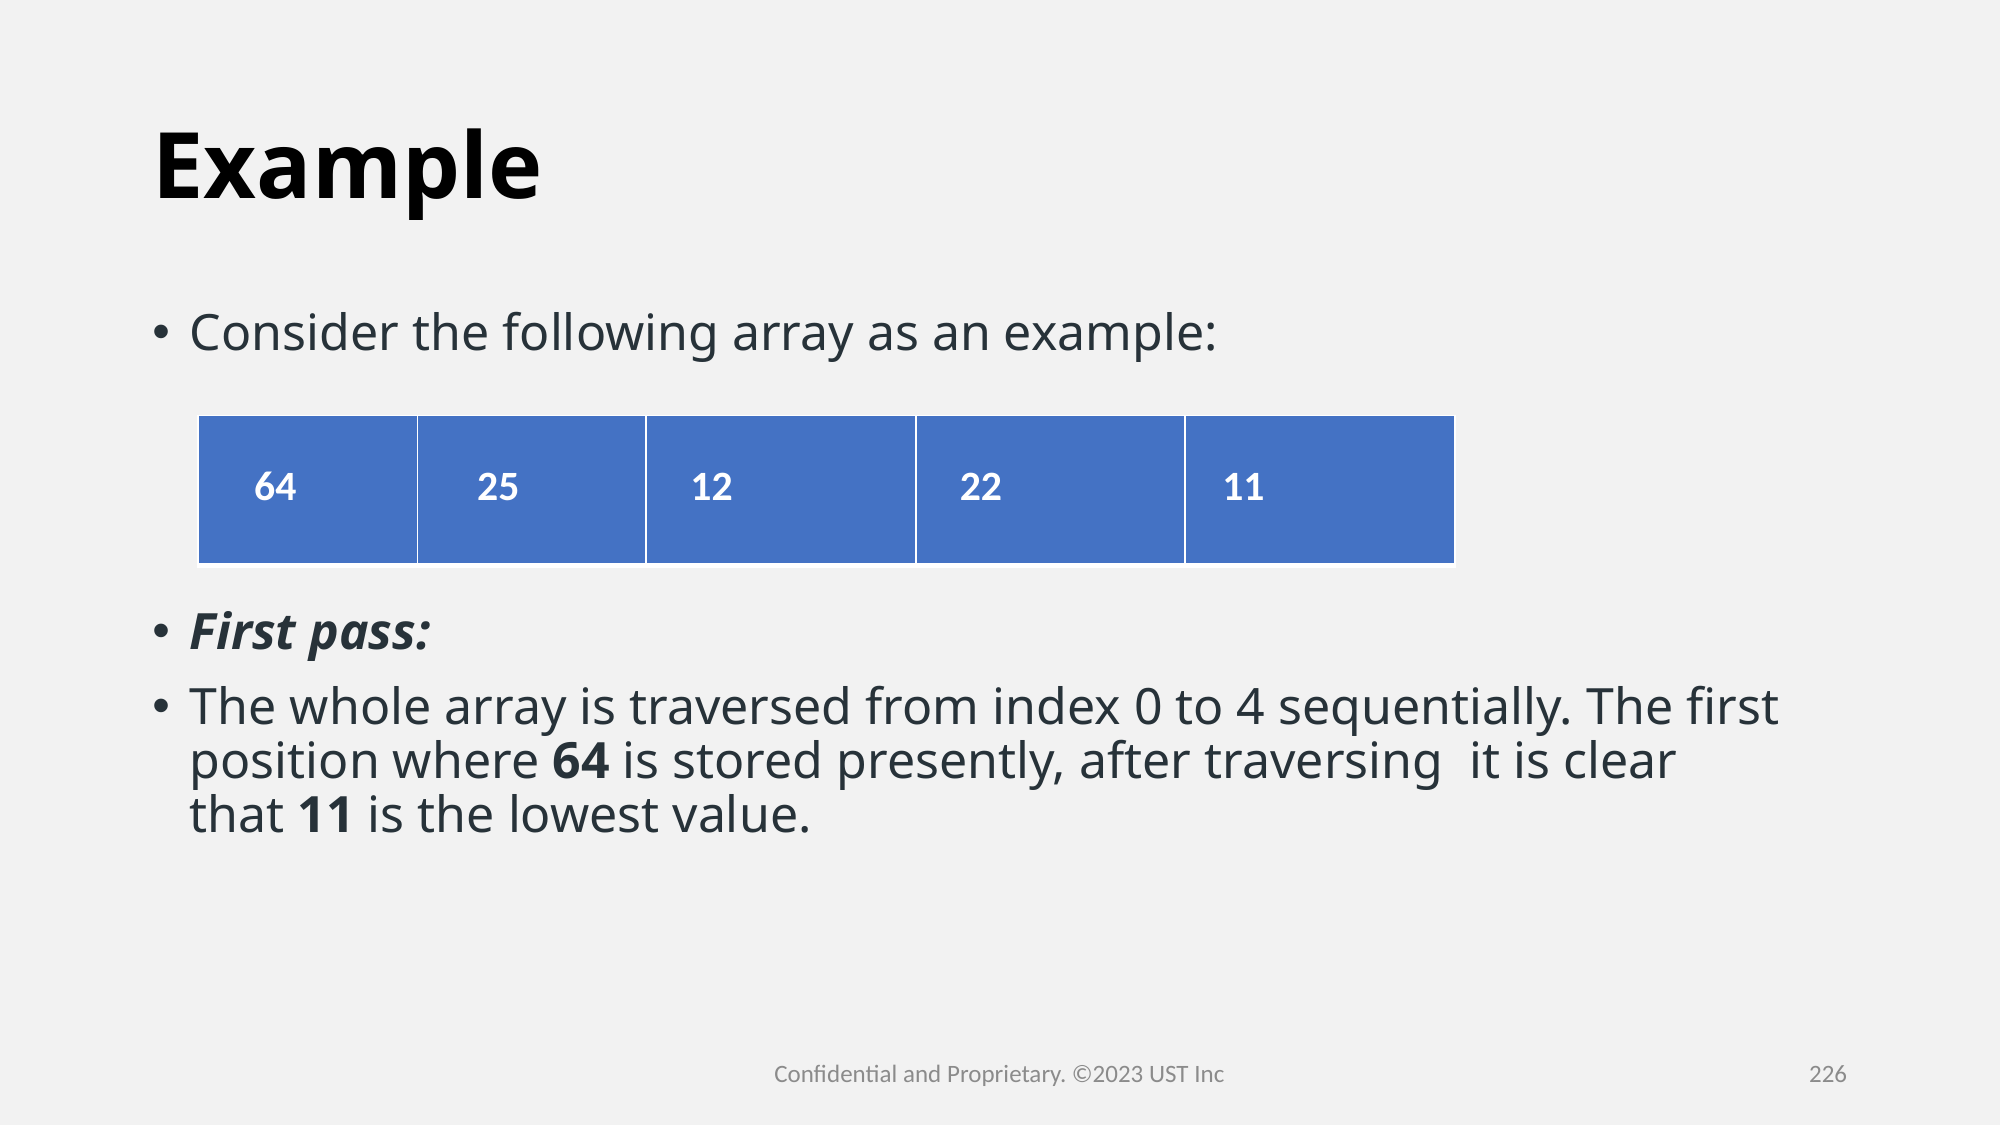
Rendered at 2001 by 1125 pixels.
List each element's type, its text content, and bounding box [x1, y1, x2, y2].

table_header 25 [418, 416, 645, 563]
table_header 11 [1186, 416, 1454, 563]
footer Confidential and Proprietary. ©2023 UST Inc [662, 1042, 1338, 1103]
table_header 22 [917, 416, 1184, 563]
table_header 12 [647, 416, 915, 563]
table_header 64 [199, 416, 417, 563]
list Consider the following array as an example: First pass: The whole array is traversed from index 0 to 4 sequentially. The first position where 64 is stored presently, after traversing it is clear that 11 is the lowest value. [137, 299, 1863, 1014]
slide_number 226 [1412, 1042, 1863, 1103]
title Example [137, 59, 1863, 278]
